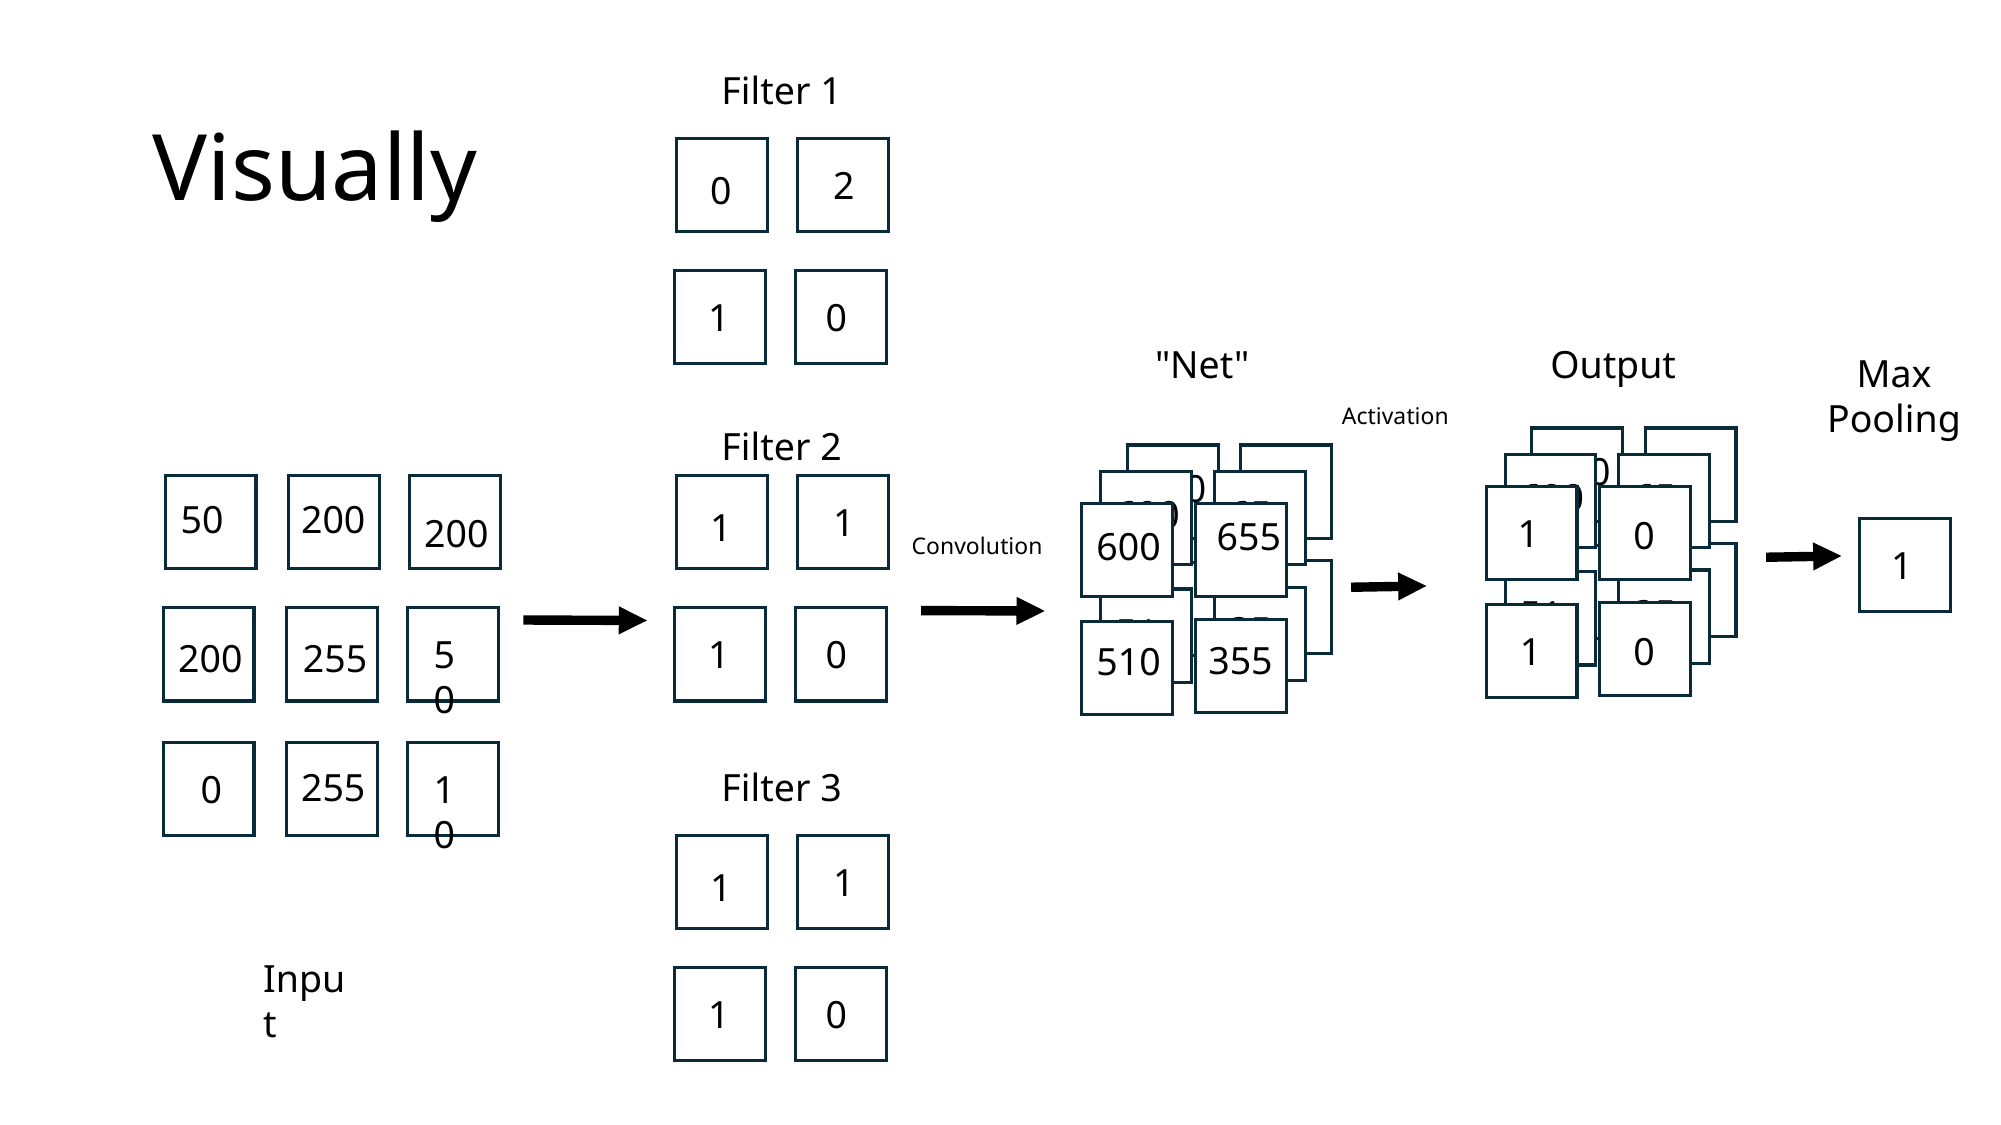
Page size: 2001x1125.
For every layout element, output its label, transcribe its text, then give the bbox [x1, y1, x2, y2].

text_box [1504, 454, 1711, 691]
text_box Filter 2 [693, 415, 871, 474]
text_box Activation [1306, 394, 1485, 437]
text_box Convolution [890, 524, 1066, 567]
text_box [1858, 517, 1952, 613]
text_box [1485, 486, 1709, 698]
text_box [674, 474, 890, 702]
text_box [1530, 427, 1737, 665]
text_box "Net" [1113, 334, 1291, 394]
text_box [674, 834, 890, 1062]
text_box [674, 137, 890, 365]
text_box Input [248, 947, 365, 1053]
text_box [1126, 444, 1333, 682]
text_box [1080, 503, 1308, 715]
text_box Filter 1 [693, 59, 871, 120]
text_box Output [1506, 334, 1720, 394]
text_box Max Pooling [1787, 342, 2000, 448]
text_box 1 [1876, 534, 1988, 595]
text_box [162, 474, 522, 837]
title Visually [137, 59, 547, 282]
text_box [1099, 471, 1306, 503]
text_box Filter 3 [693, 756, 871, 817]
